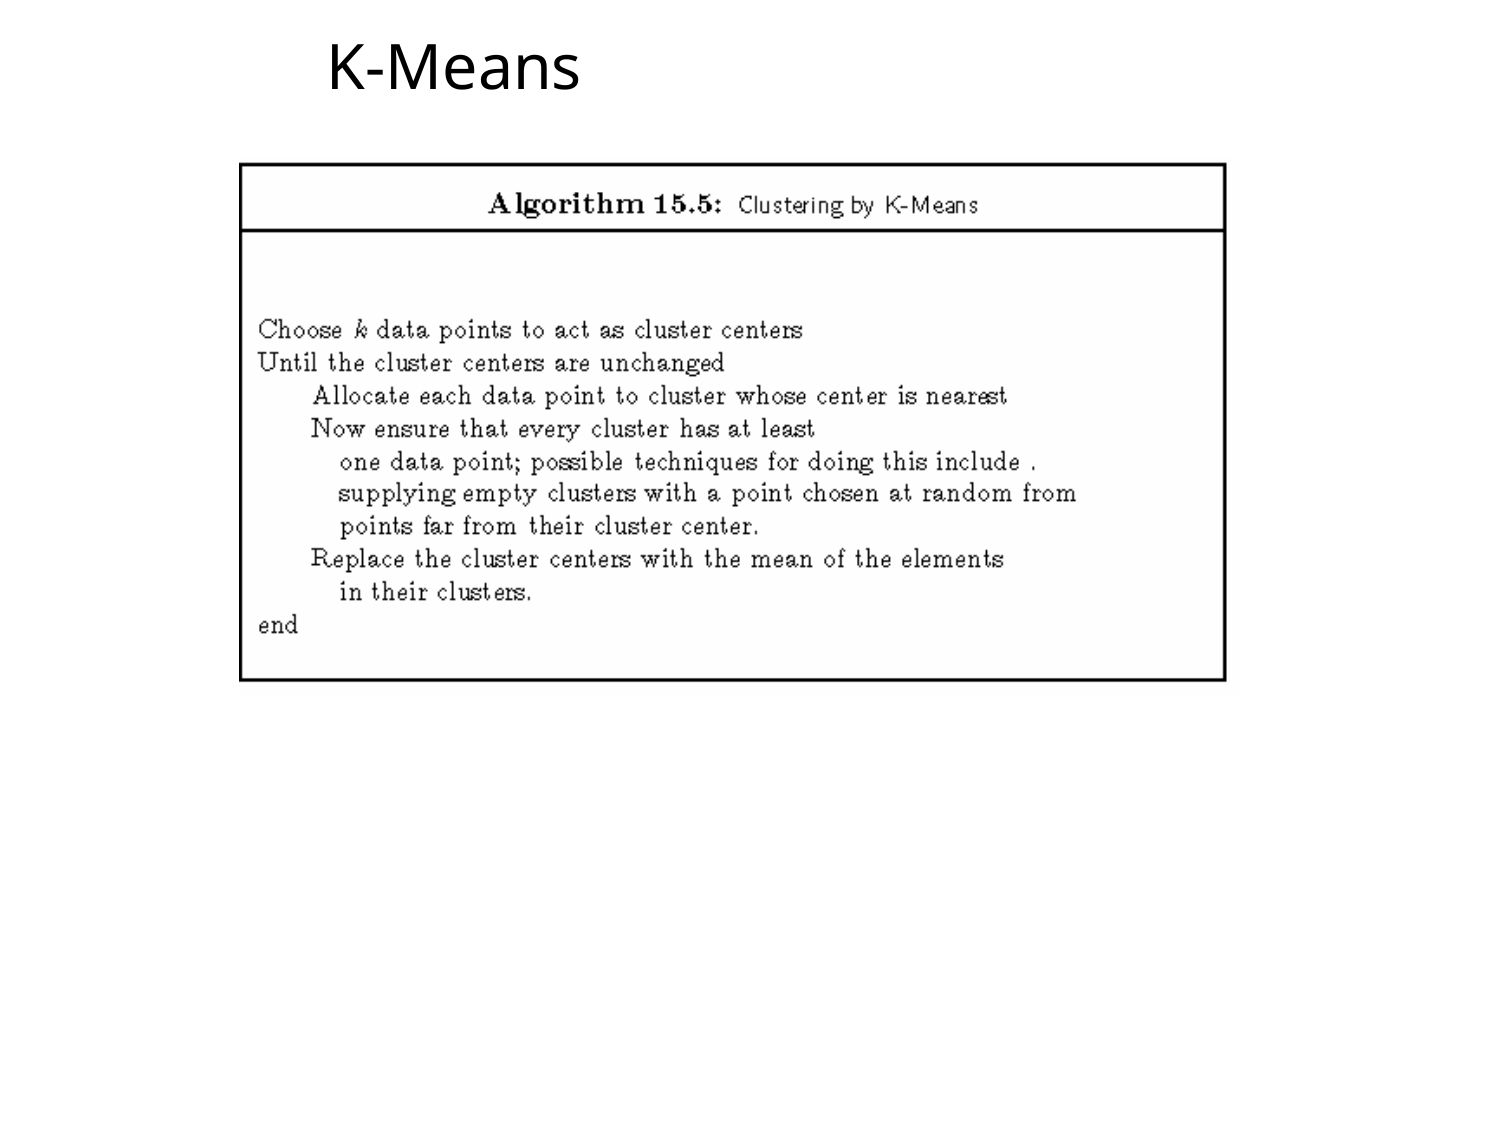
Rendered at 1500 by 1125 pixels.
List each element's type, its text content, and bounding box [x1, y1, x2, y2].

text_box [239, 158, 1239, 696]
title K-Means [324, 24, 869, 158]
